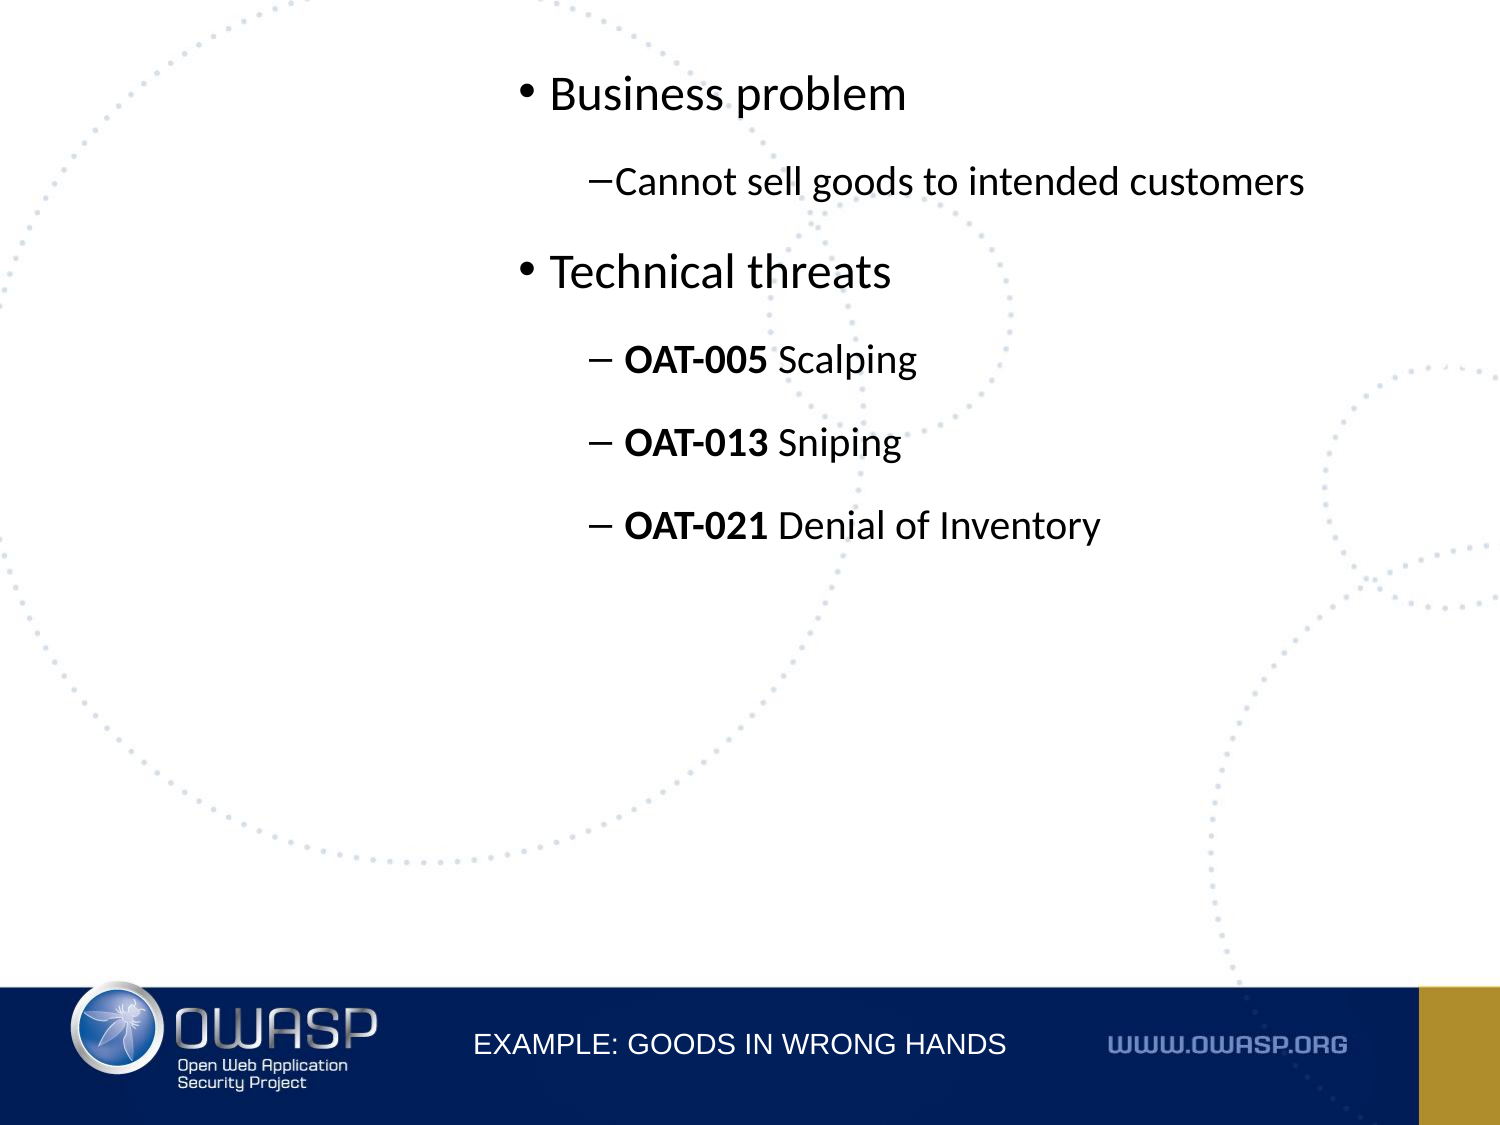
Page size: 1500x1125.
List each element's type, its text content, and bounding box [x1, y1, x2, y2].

picture [0, 0, 1500, 1125]
list Business problem Cannot sell goods to intended customers Technical threats OAT-005 Scalping OAT-013 Sniping OAT-021 Denial of Inventory [478, 45, 1423, 940]
text_box Example: Goods in Wrong Hands [383, 1018, 1097, 1103]
